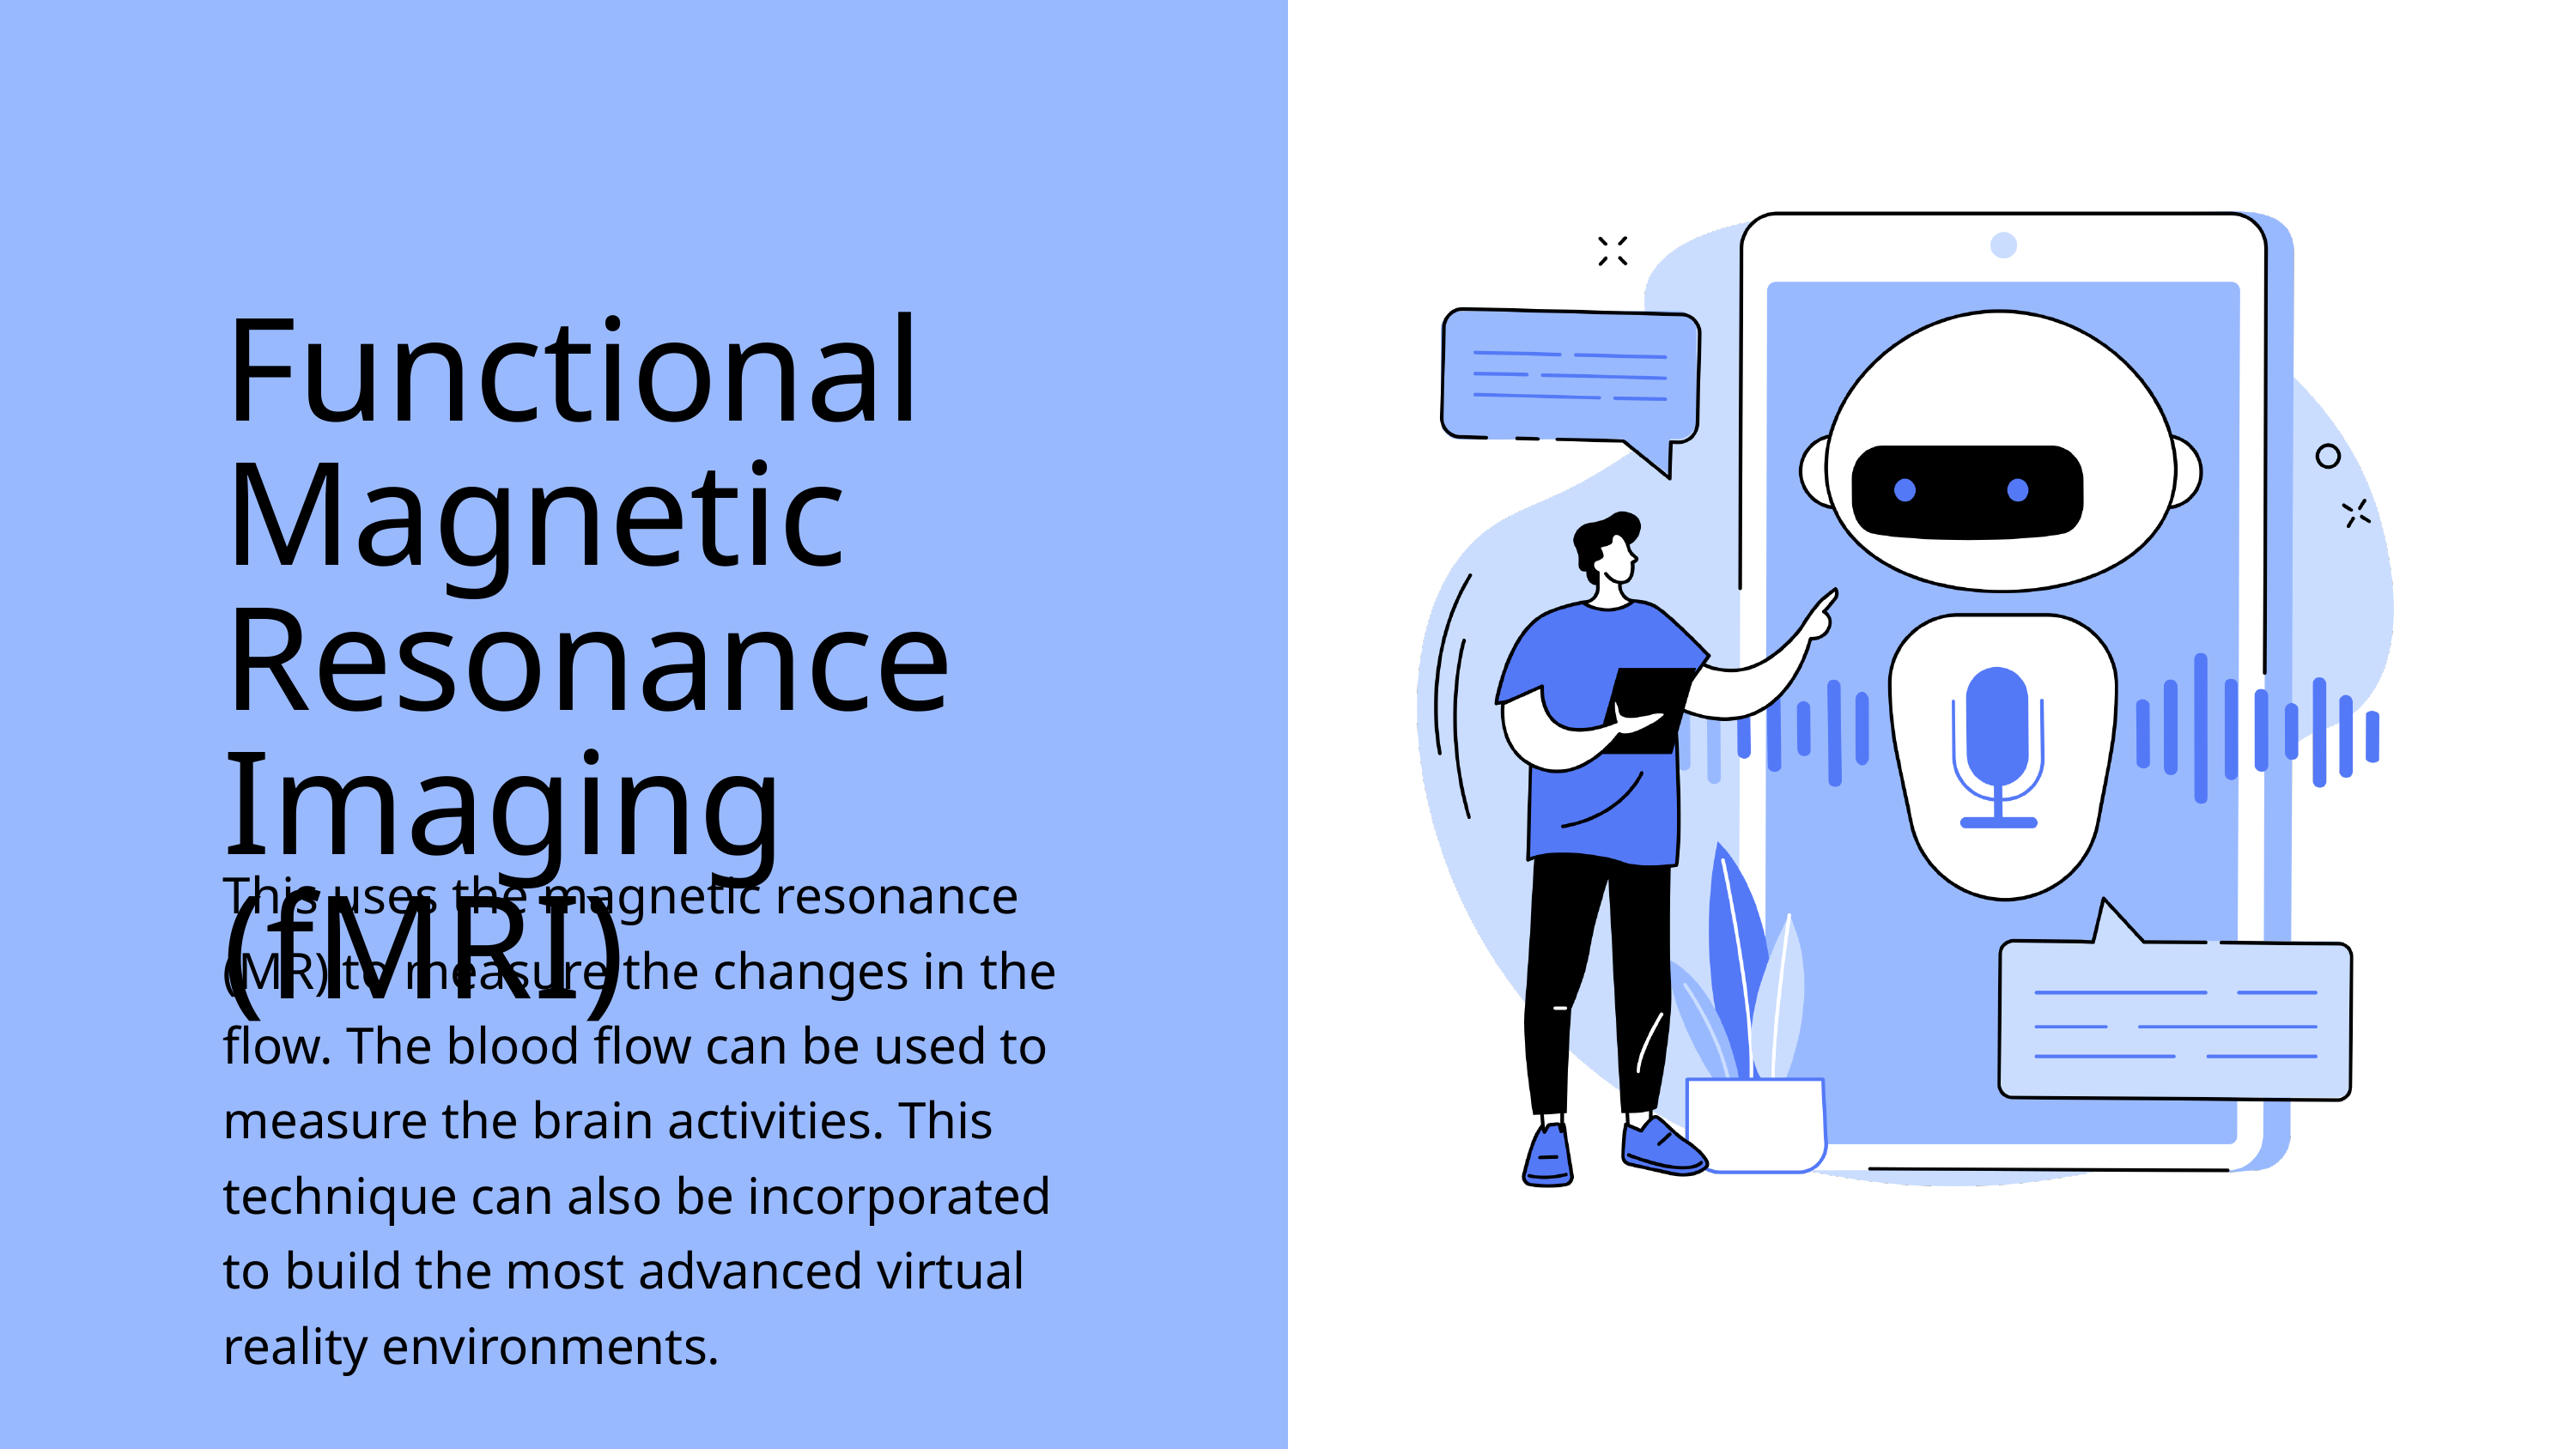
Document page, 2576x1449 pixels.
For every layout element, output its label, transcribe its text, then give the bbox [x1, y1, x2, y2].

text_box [1287, 0, 2576, 1449]
text_box This uses the magnetic resonance (MR) to measure the changes in the flow. The blood flow can be used to measure the brain activities. This technique can also be incorporated to build the most advanced virtual reality environments. [222, 1028, 1085, 1374]
text_box Functional Magnetic Resonance Imaging (fMRI) [222, 305, 1191, 1028]
